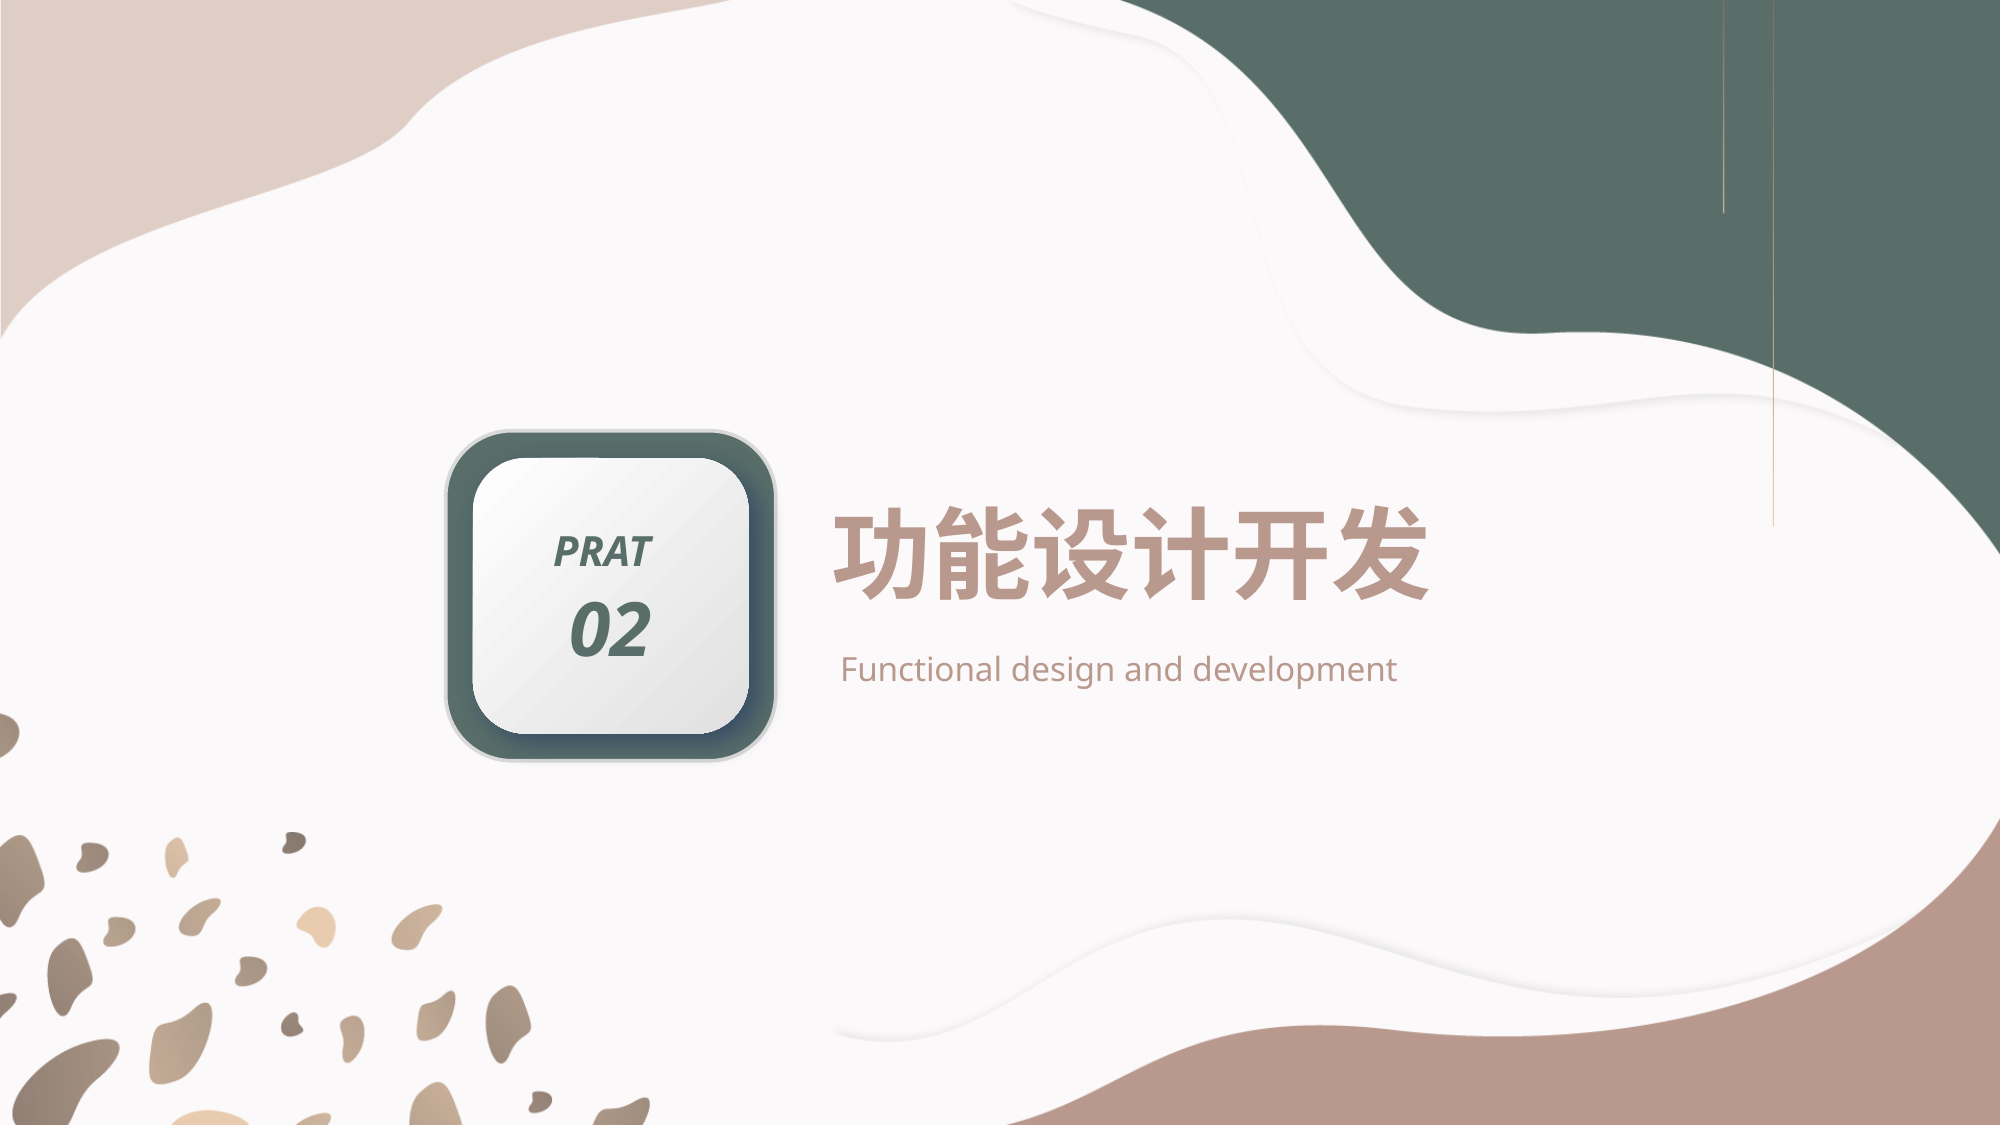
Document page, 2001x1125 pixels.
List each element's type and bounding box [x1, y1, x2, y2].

picture [0, 0, 2000, 1125]
text_box [445, 430, 776, 761]
text_box [816, 483, 1555, 696]
